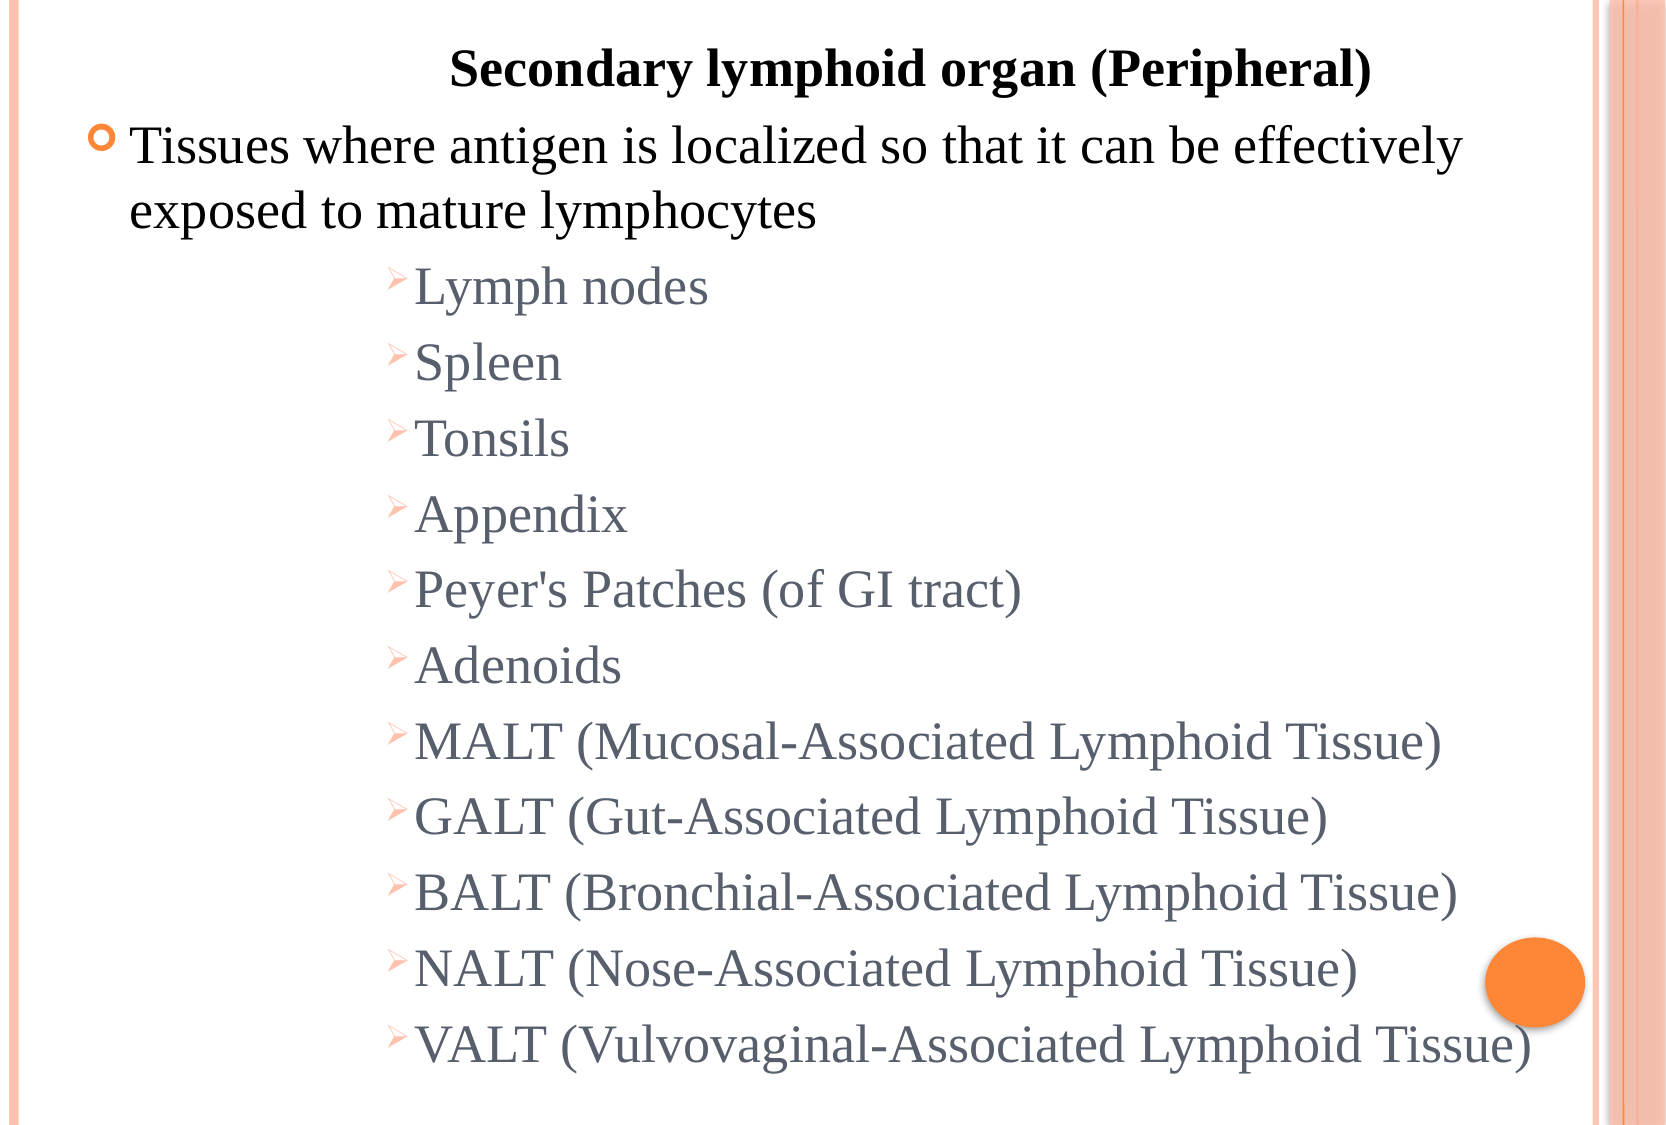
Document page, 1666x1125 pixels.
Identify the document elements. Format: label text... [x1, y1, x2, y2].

list Secondary lymphoid organ (Peripheral) Tissues where antigen is localized so that it can be effectively exposed to mature lymphocytes Lymph nodes Spleen Tonsils Appendix Peyer's Patches (of GI tract) Adenoids MALT (Mucosal-Associated Lymphoid Tissue) GALT (Gut-Associated Lymphoid Tissue) BALT (Bronchial-Associated Lymphoid Tissue) NALT (Nose-Associated Lymphoid Tissue) VALT (Vulvovaginal-Associated Lymphoid Tissue) [70, 24, 1558, 1100]
